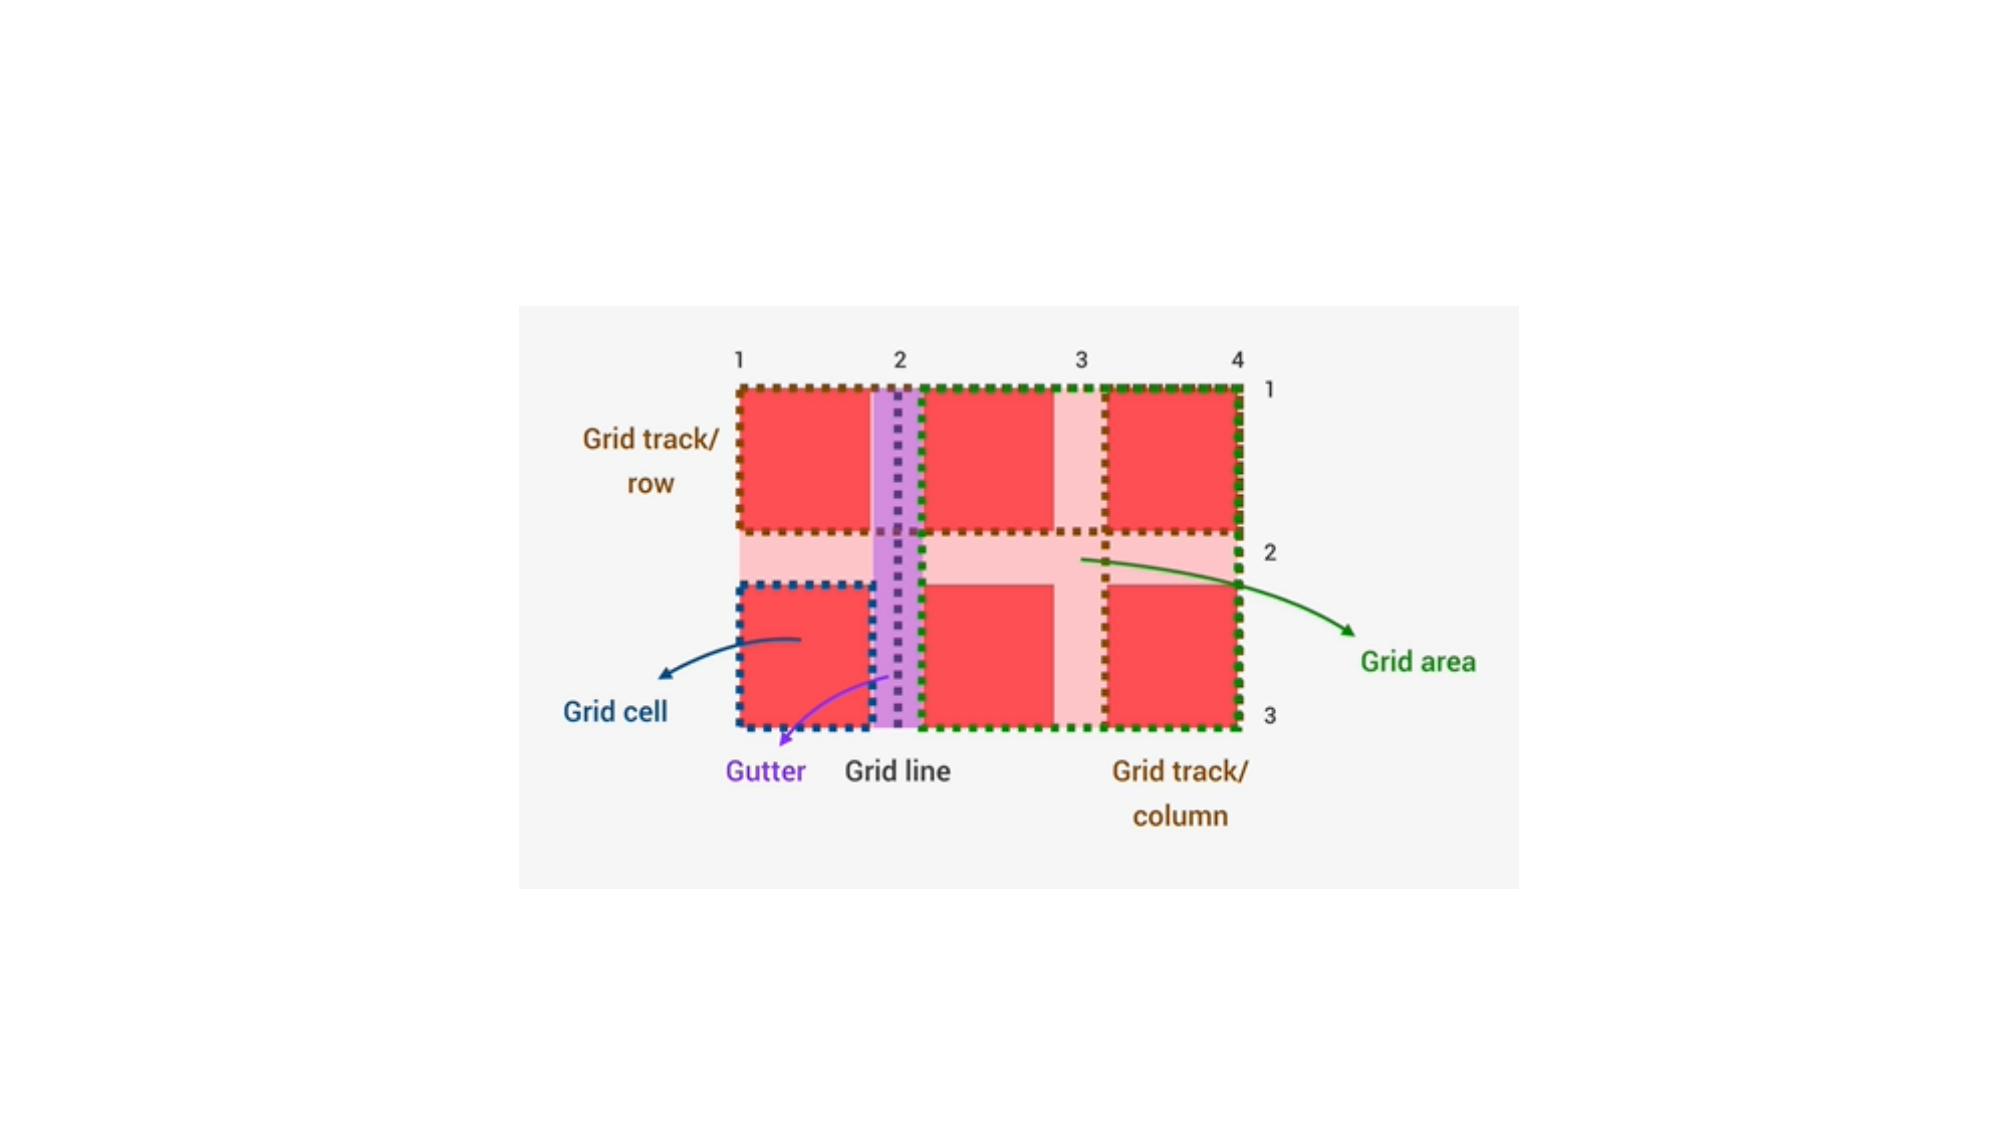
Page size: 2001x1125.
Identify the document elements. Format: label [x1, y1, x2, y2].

picture [519, 306, 1519, 889]
